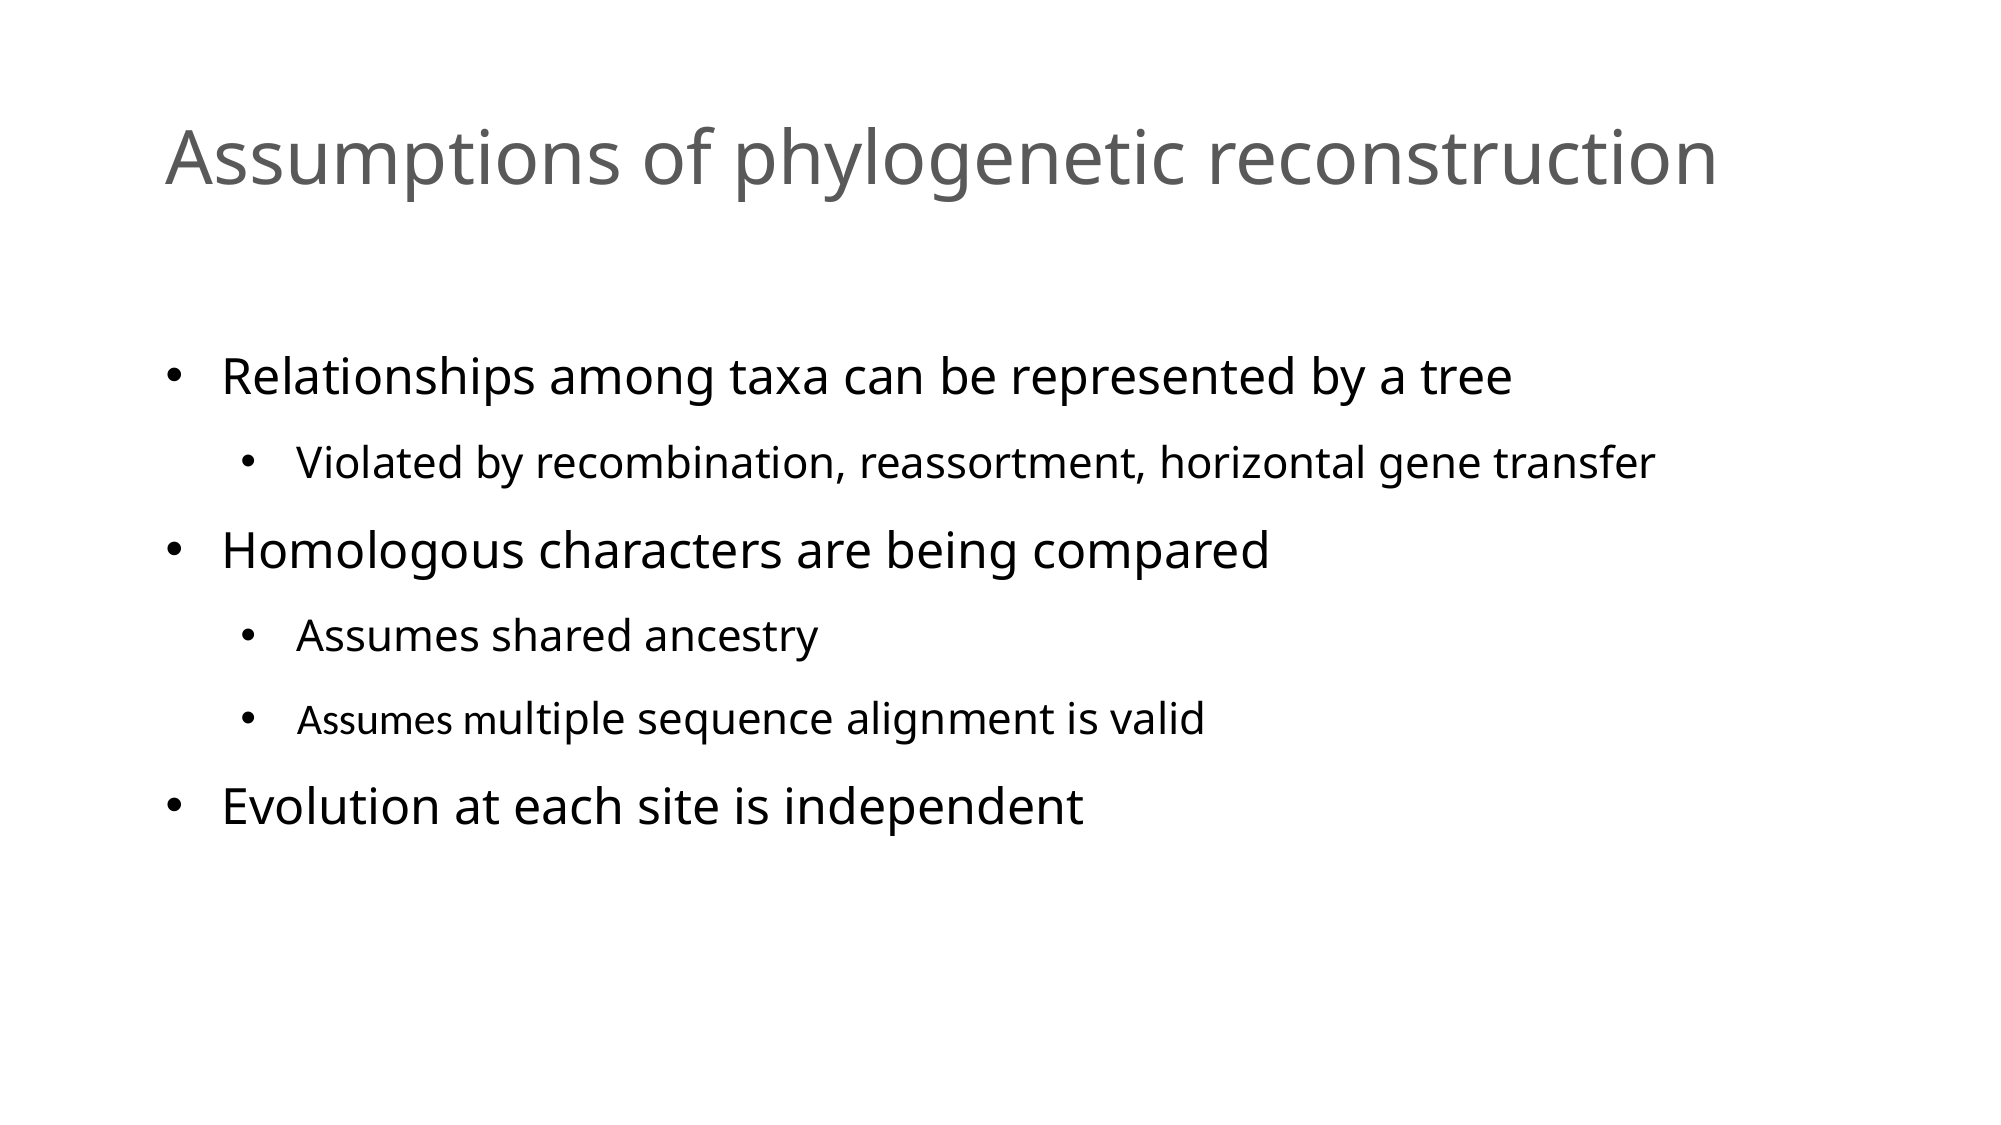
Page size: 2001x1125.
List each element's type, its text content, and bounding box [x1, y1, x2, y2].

list Relationships among taxa can be represented by a tree Violated by recombination, reassortment, horizontal gene transfer Homologous characters are being compared Assumes shared ancestry Assumes multiple sequence alignment is valid Evolution at each site is independent [150, 238, 1862, 930]
title Assumptions of phylogenetic reconstruction [150, 64, 1862, 208]
